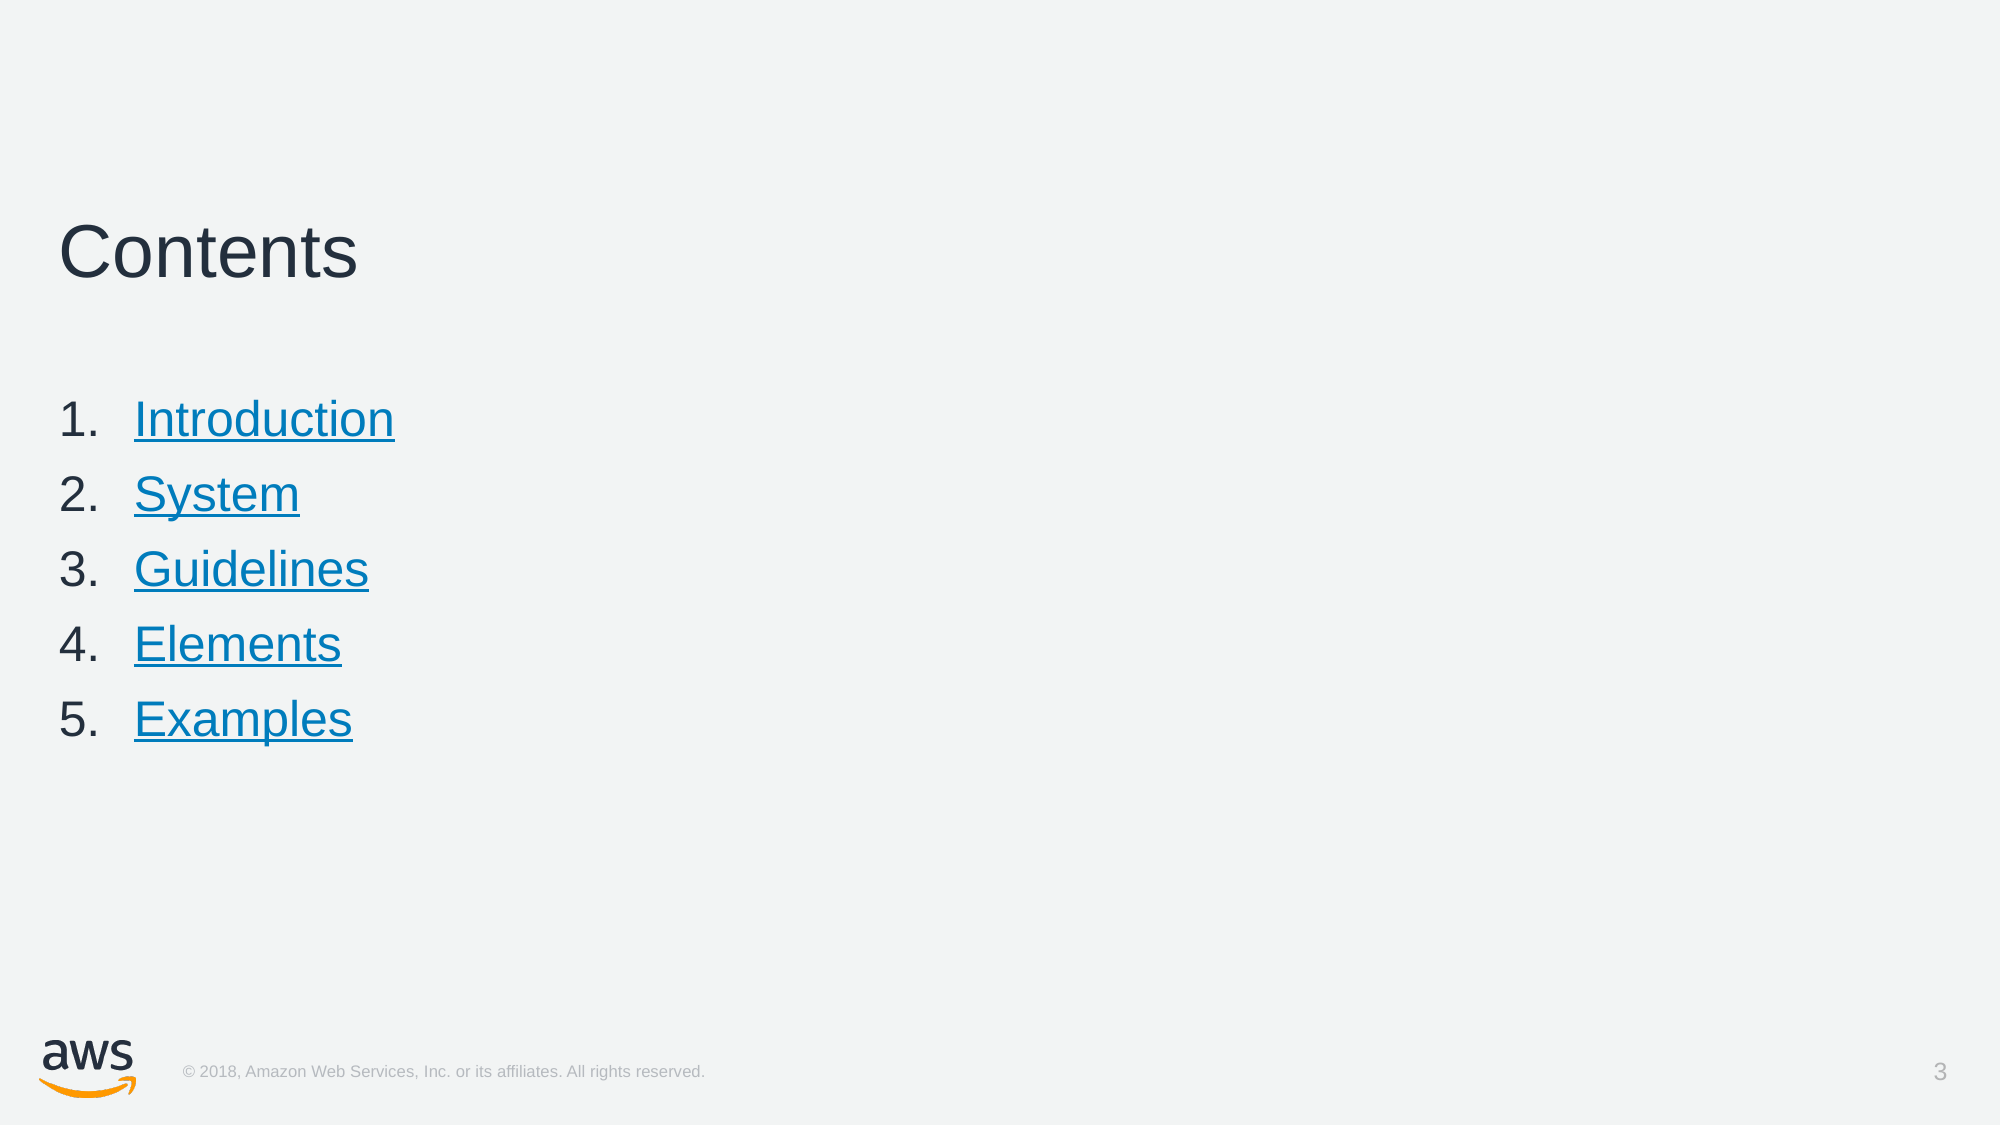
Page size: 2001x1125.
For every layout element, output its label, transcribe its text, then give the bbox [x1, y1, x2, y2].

slide_number 3 [1512, 1040, 1963, 1101]
list Introduction System Guidelines Elements Examples [43, 386, 1963, 959]
picture [39, 1040, 136, 1098]
title Contents [43, 88, 1963, 302]
